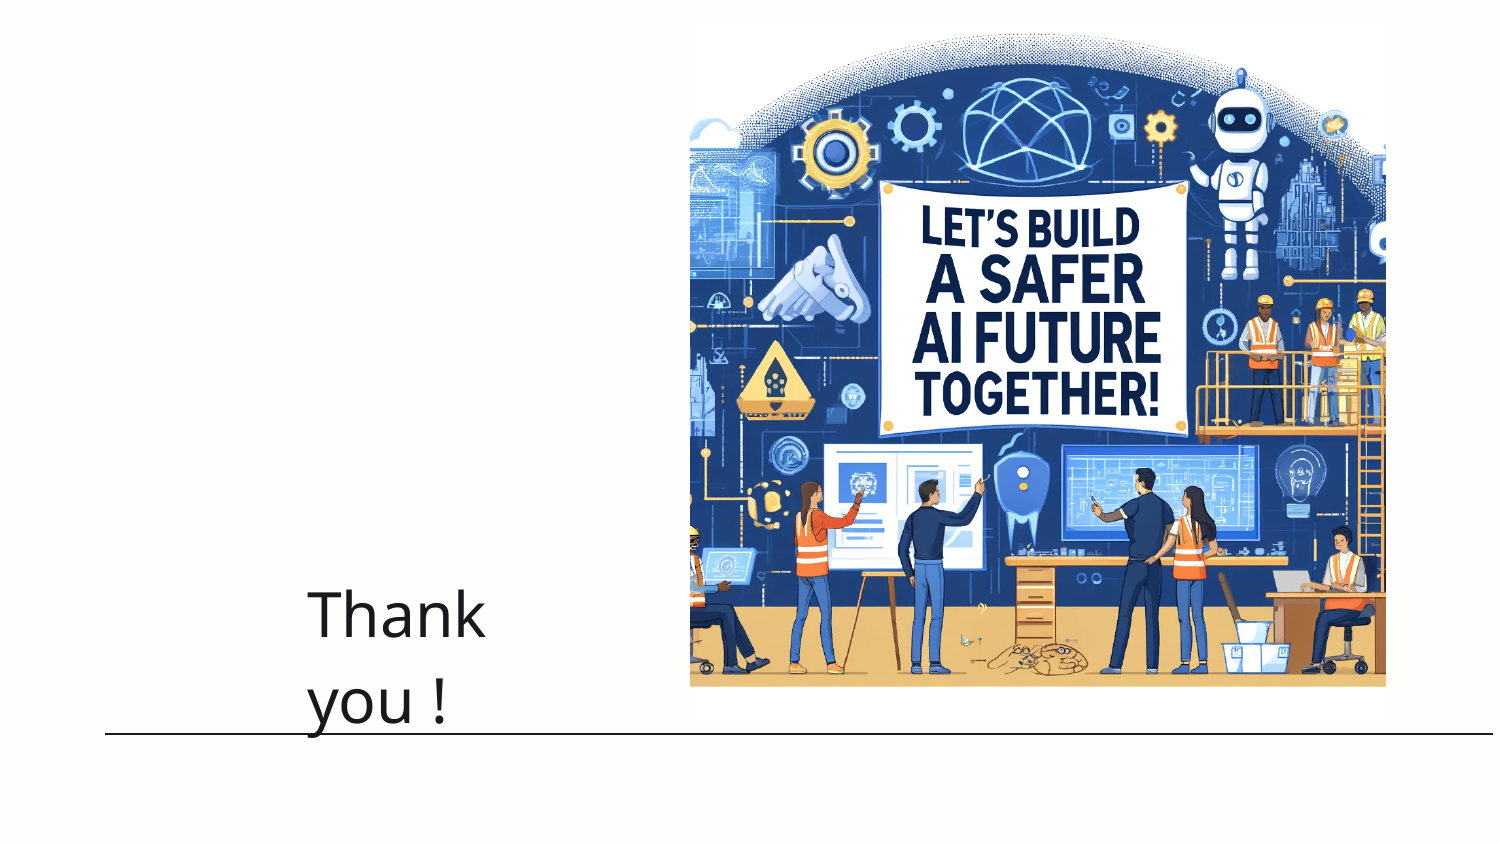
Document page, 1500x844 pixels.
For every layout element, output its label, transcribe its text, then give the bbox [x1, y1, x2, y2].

title Thank you ! [292, 563, 655, 688]
picture [689, 23, 1386, 719]
